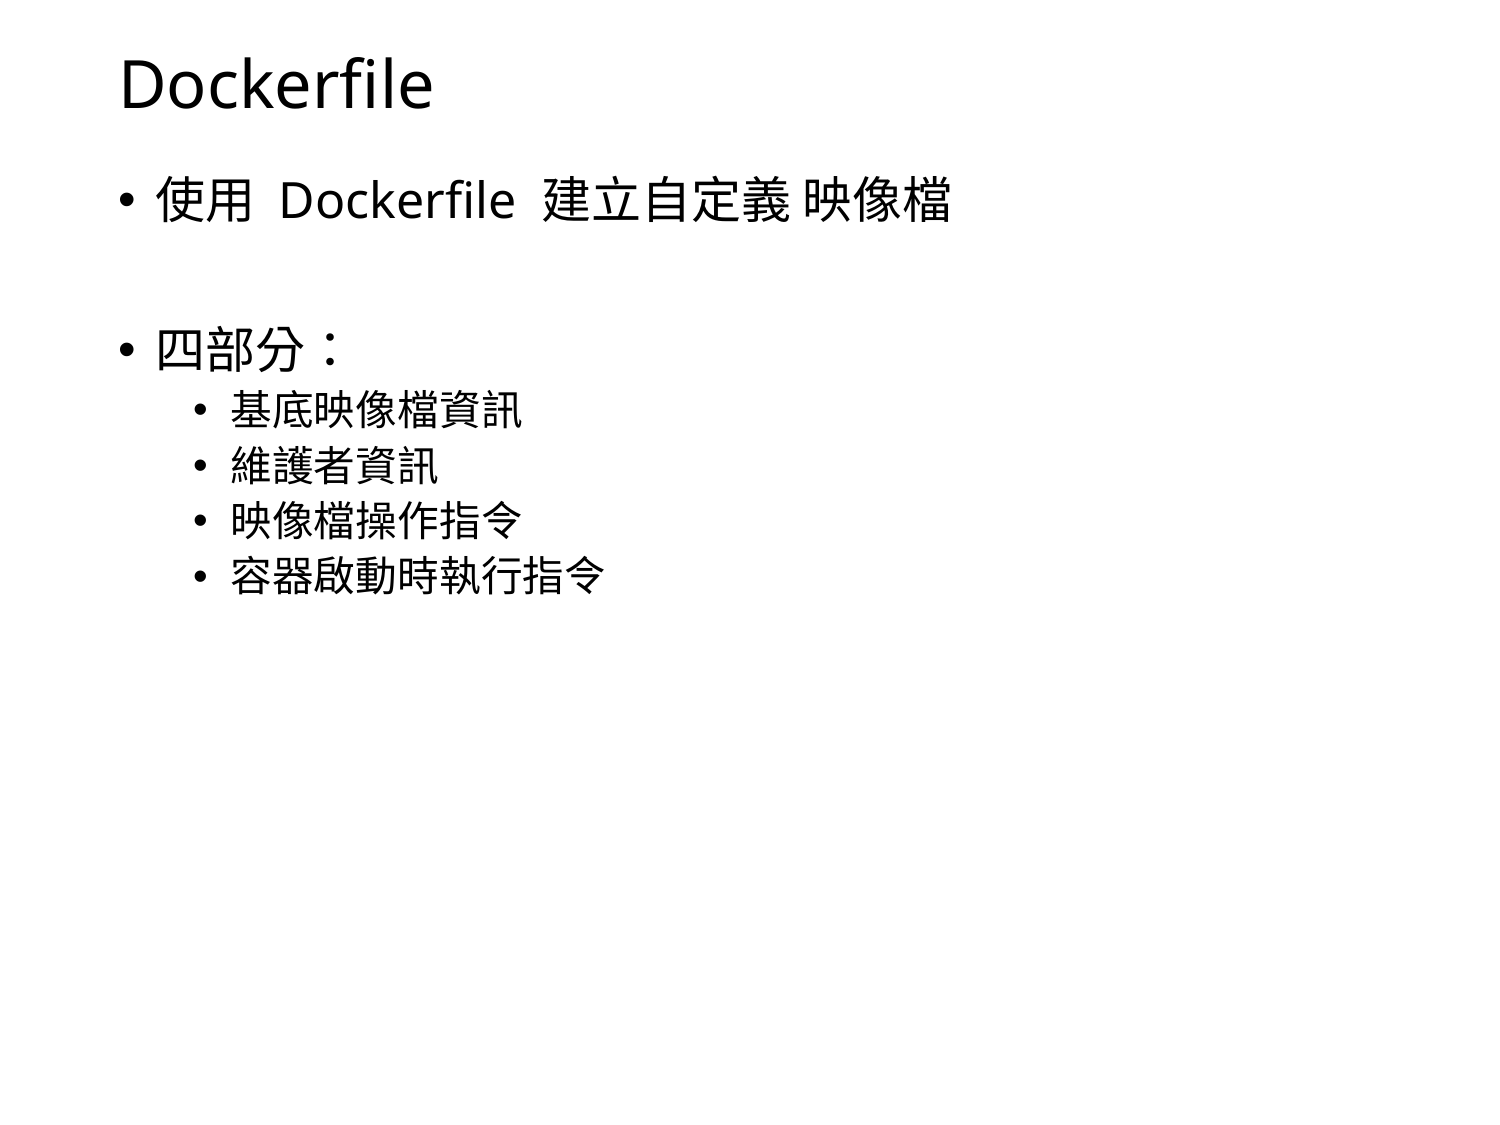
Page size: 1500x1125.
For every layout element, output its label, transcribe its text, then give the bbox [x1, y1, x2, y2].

title Dockerfile [103, 26, 1397, 148]
list 使用 Dockerfile 建立自定義 映像檔 四部分： 基底映像檔資訊 維護者資訊 映像檔操作指令 容器啟動時執行指令 [103, 168, 1397, 1014]
